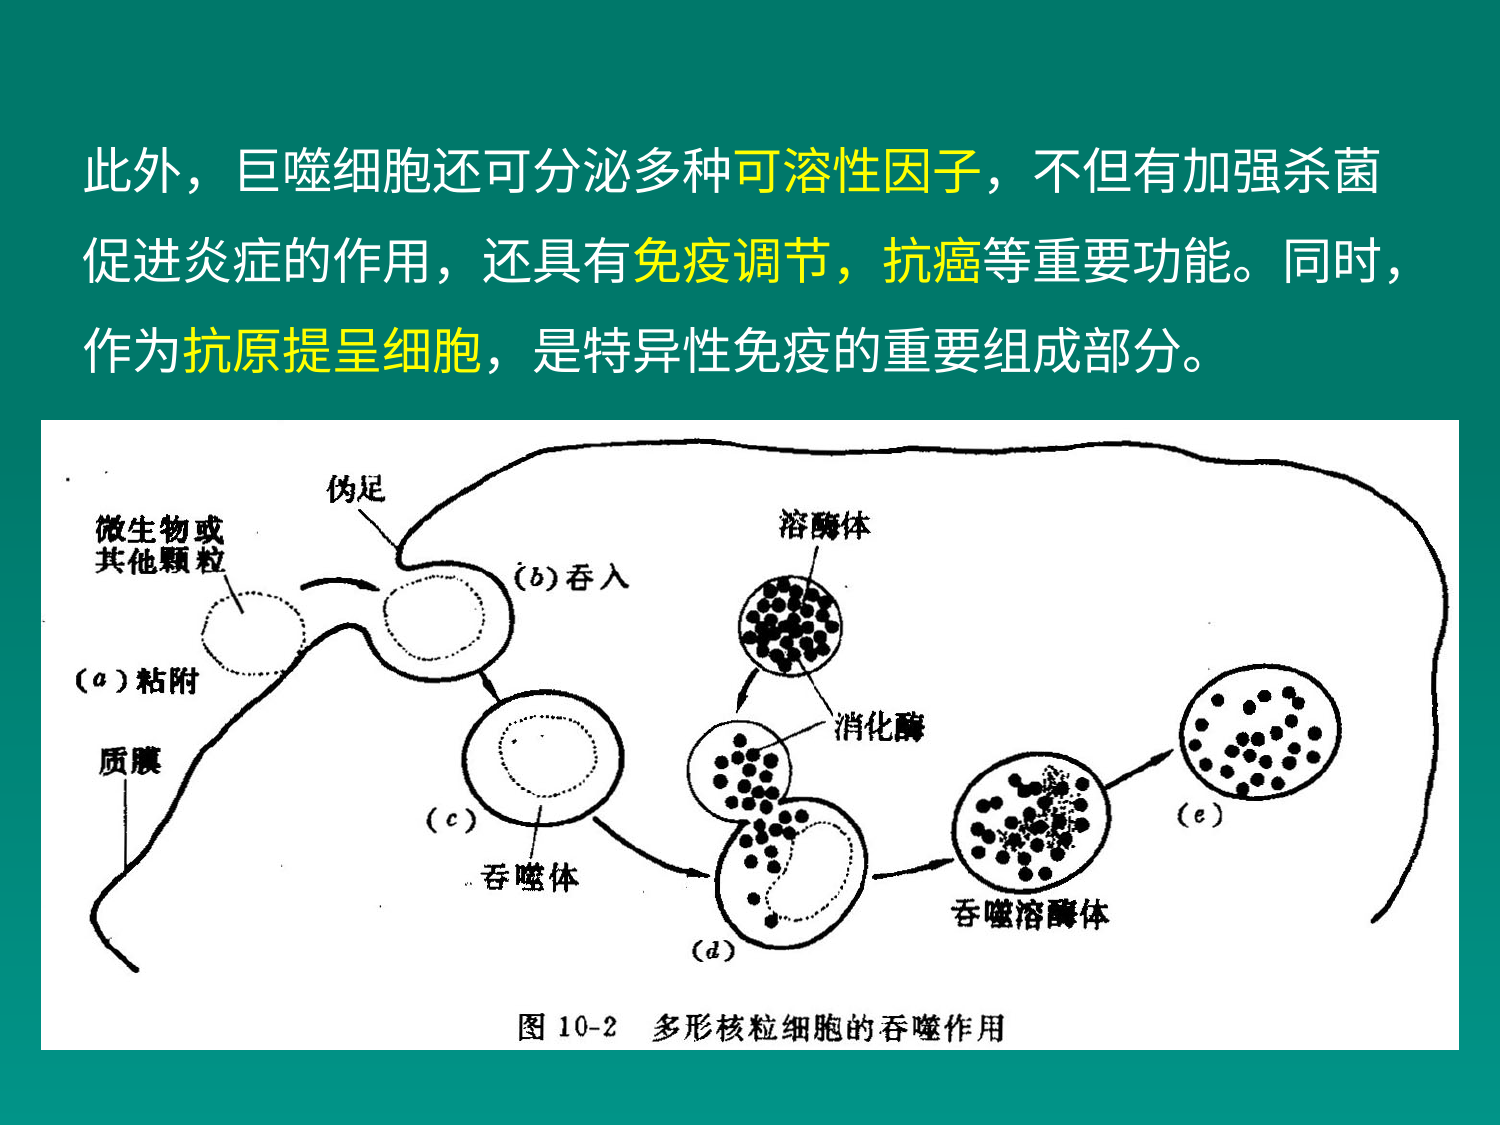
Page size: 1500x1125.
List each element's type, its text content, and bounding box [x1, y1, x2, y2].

picture [40, 420, 1460, 1050]
text_box 此外，巨噬细胞还可分泌多种可溶性因子，不但有加强杀菌促进炎症的作用，还具有免疫调节，抗癌等重要功能。同时，作为抗原提呈细胞，是特异性免疫的重要组成部分。 [67, 101, 1432, 387]
